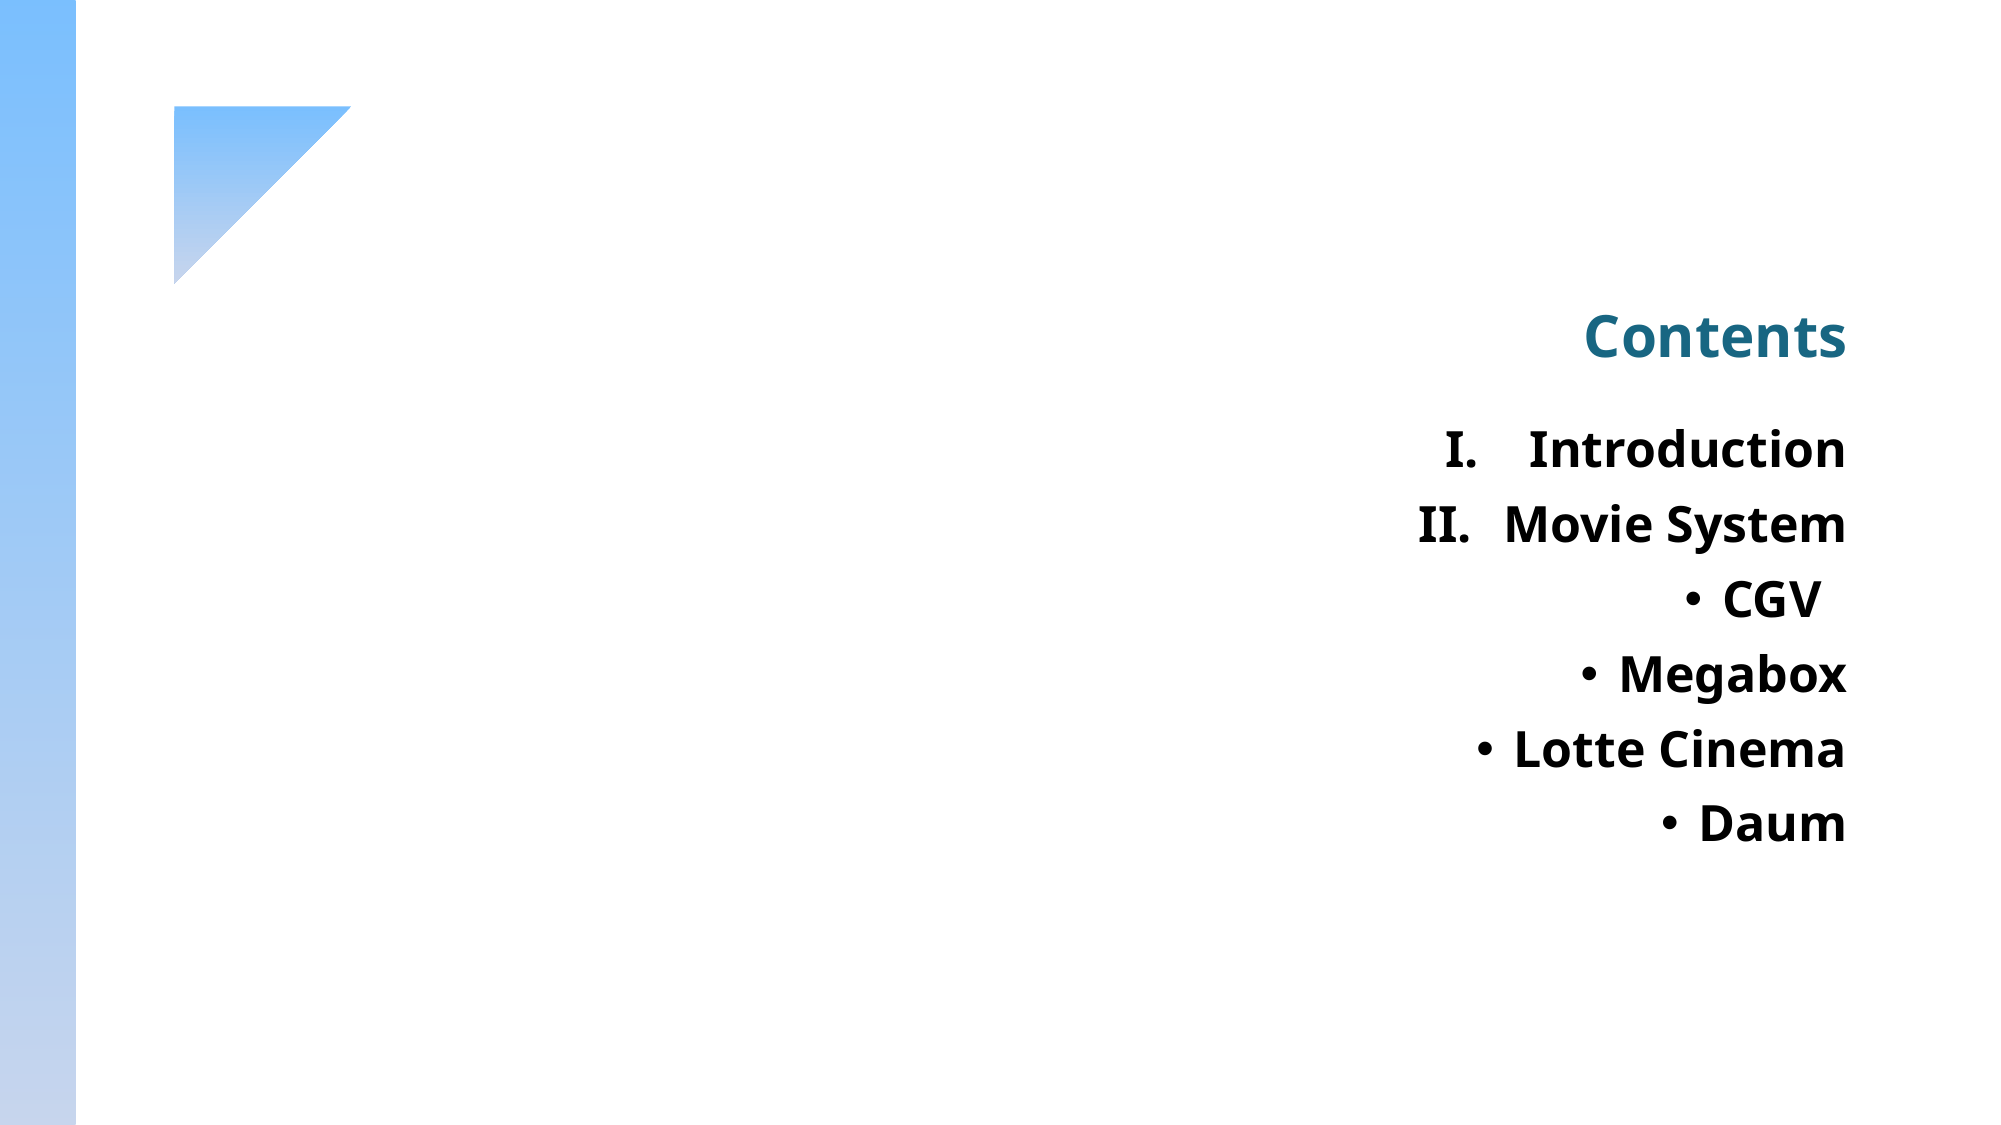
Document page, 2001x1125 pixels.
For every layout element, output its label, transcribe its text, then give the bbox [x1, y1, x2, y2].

text_box Introduction Movie System CGV Megabox Lotte Cinema Daum [907, 417, 1863, 1037]
text_box [173, 105, 354, 287]
list Contents [1393, 299, 1863, 381]
